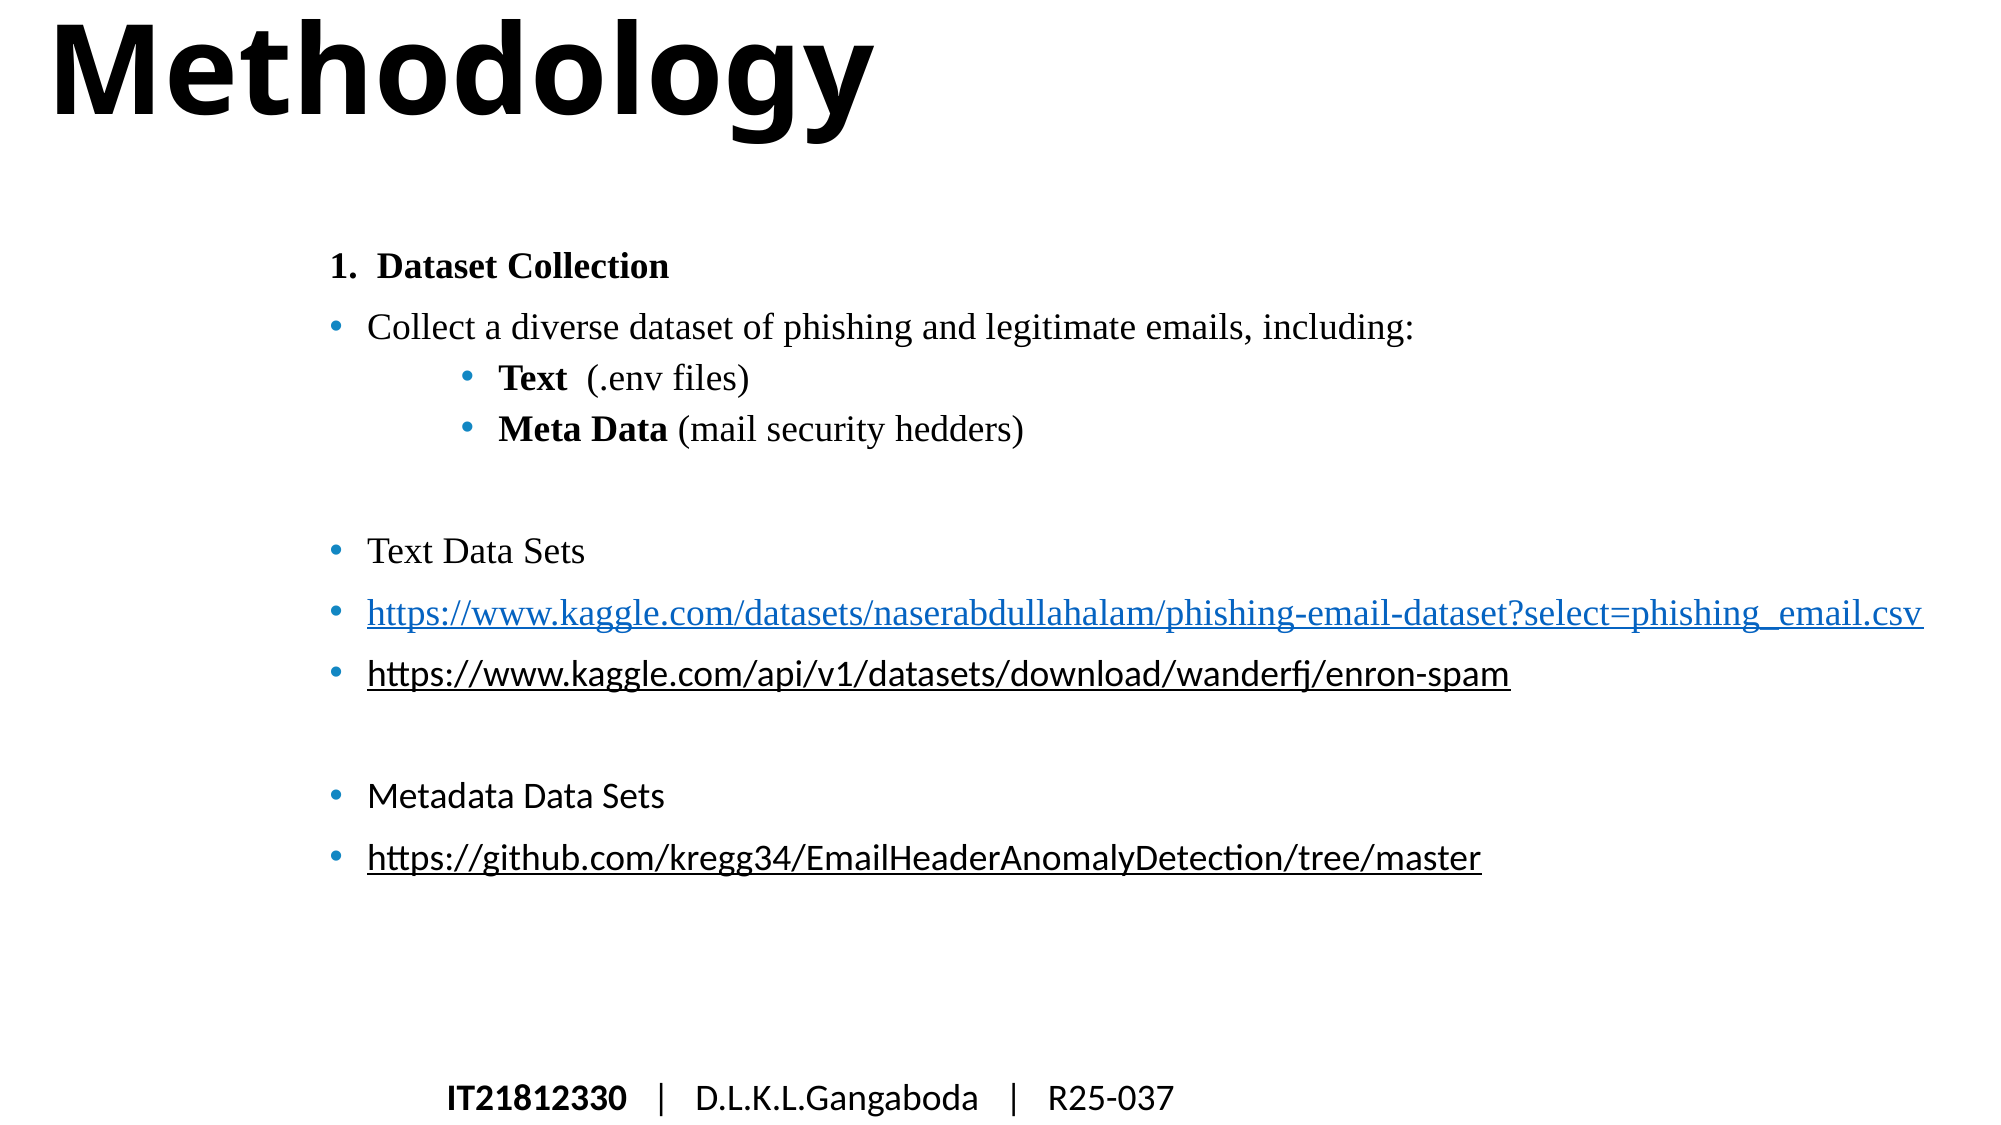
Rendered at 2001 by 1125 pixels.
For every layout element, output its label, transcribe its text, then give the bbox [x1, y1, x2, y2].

title Methodology [31, 1, 1969, 147]
text_box IT21812330 | D.L.K.L.Gangaboda | R25-037 [431, 1064, 1551, 1125]
list 1. Dataset Collection Collect a diverse dataset of phishing and legitimate emails, including: Text (.env files) Meta Data (mail security hedders) Text Data Sets https://www.kaggle.com/datasets/naserabdullahalam/phishing-email-dataset?select=phishing_email.csv https://www.kaggle.com/api/v1/datasets/download/wanderfj/enron-spam Metadata Data Sets https://github.com/kregg34/EmailHeaderAnomalyDetection/tree/master [314, 238, 1969, 1049]
